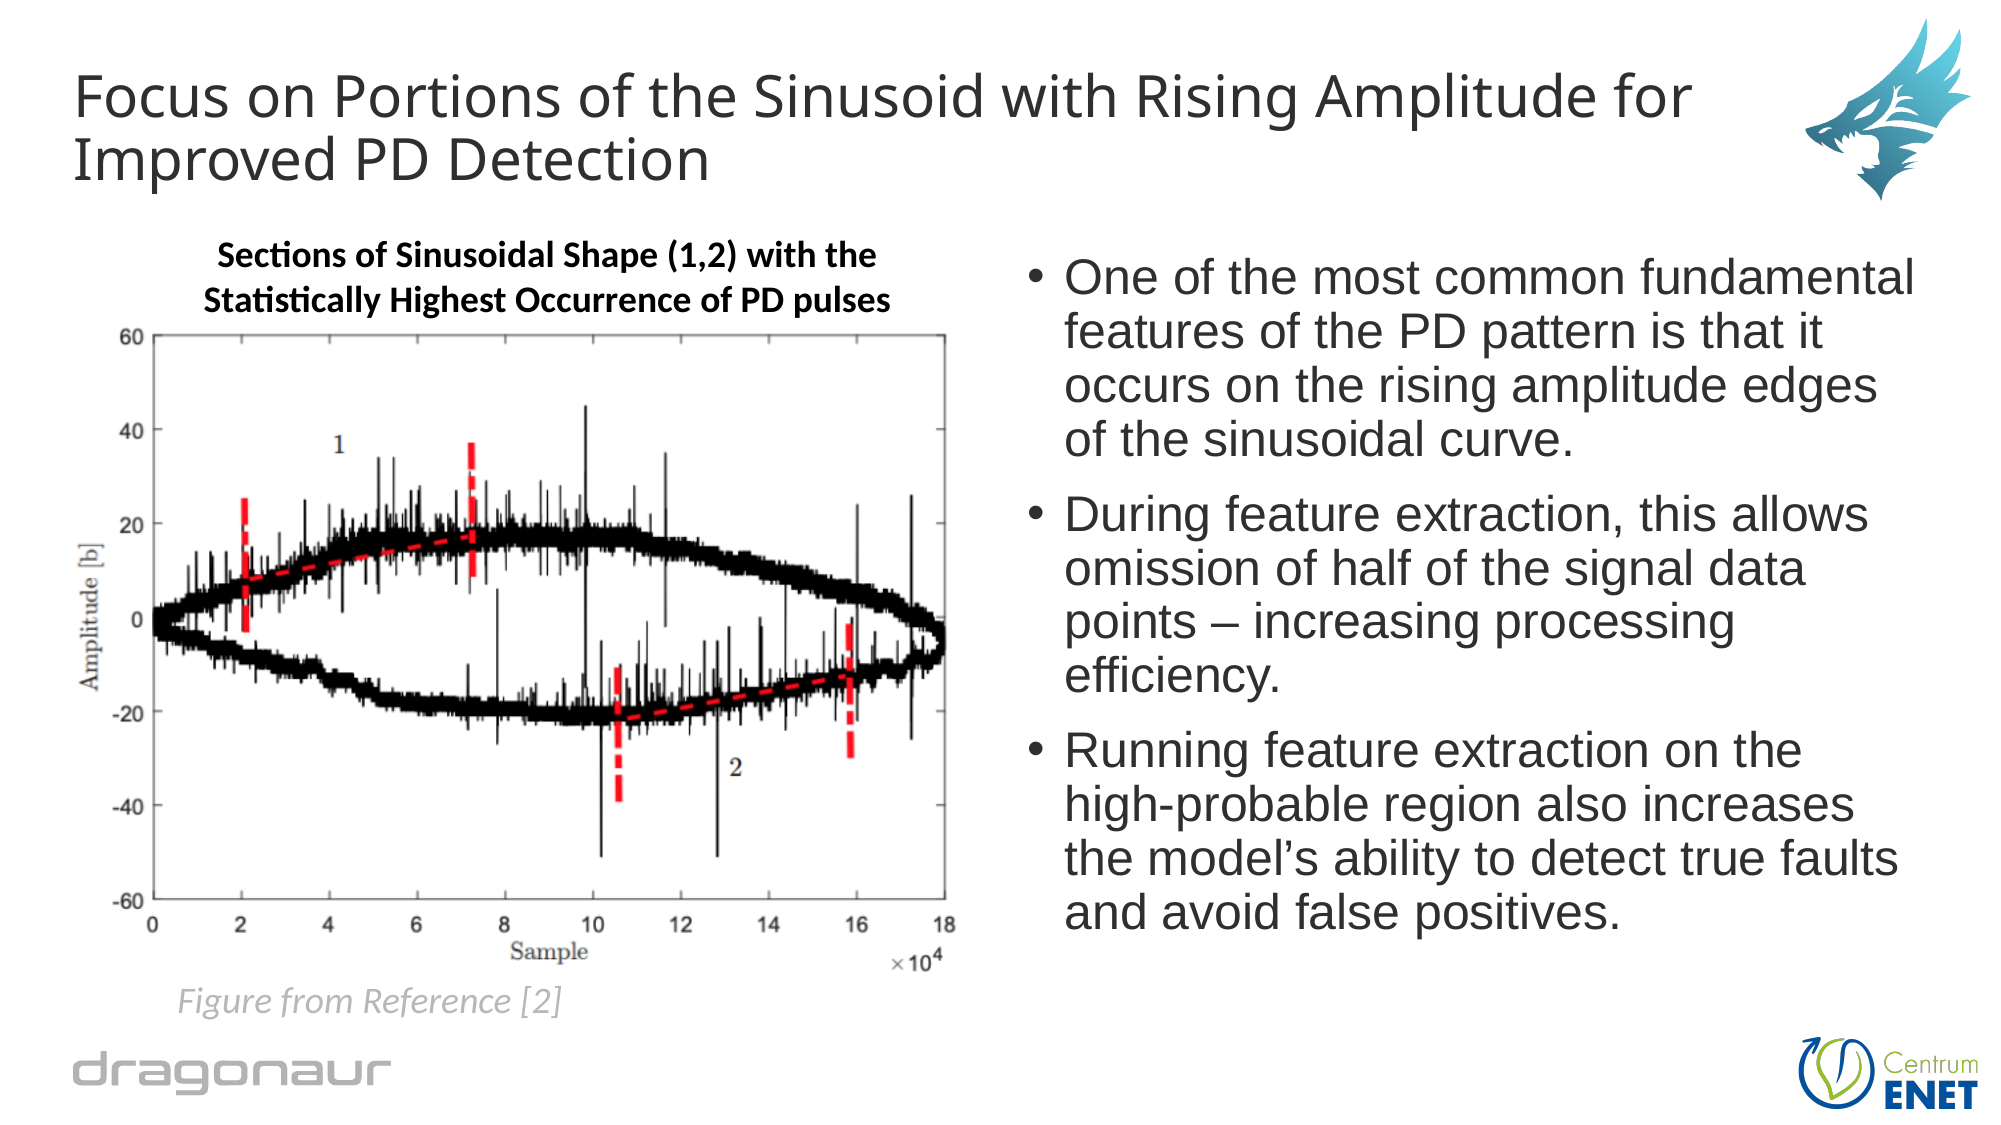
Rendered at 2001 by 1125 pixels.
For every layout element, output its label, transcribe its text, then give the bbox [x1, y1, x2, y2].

list One of the most common fundamental features of the PD pattern is that it occurs on the rising amplitude edges of the sinusoidal curve. During feature extraction, this allows omission of half of the signal data points – increasing processing efficiency. Running feature extraction on the high-probable region also increases the model’s ability to detect true faults and avoid false positives. [1012, 243, 1942, 1068]
text_box Figure from Reference [2] [162, 994, 578, 1029]
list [58, 306, 988, 994]
title Focus on Portions of the Sinusoid with Rising Amplitude for Improved PD Detection [58, 59, 1947, 160]
picture [1796, 18, 1981, 202]
picture [1776, 1013, 2000, 1125]
text_box Sections of Sinusoidal Shape (1,2) with the Statistically Highest Occurrence of PD pulses [151, 222, 945, 306]
